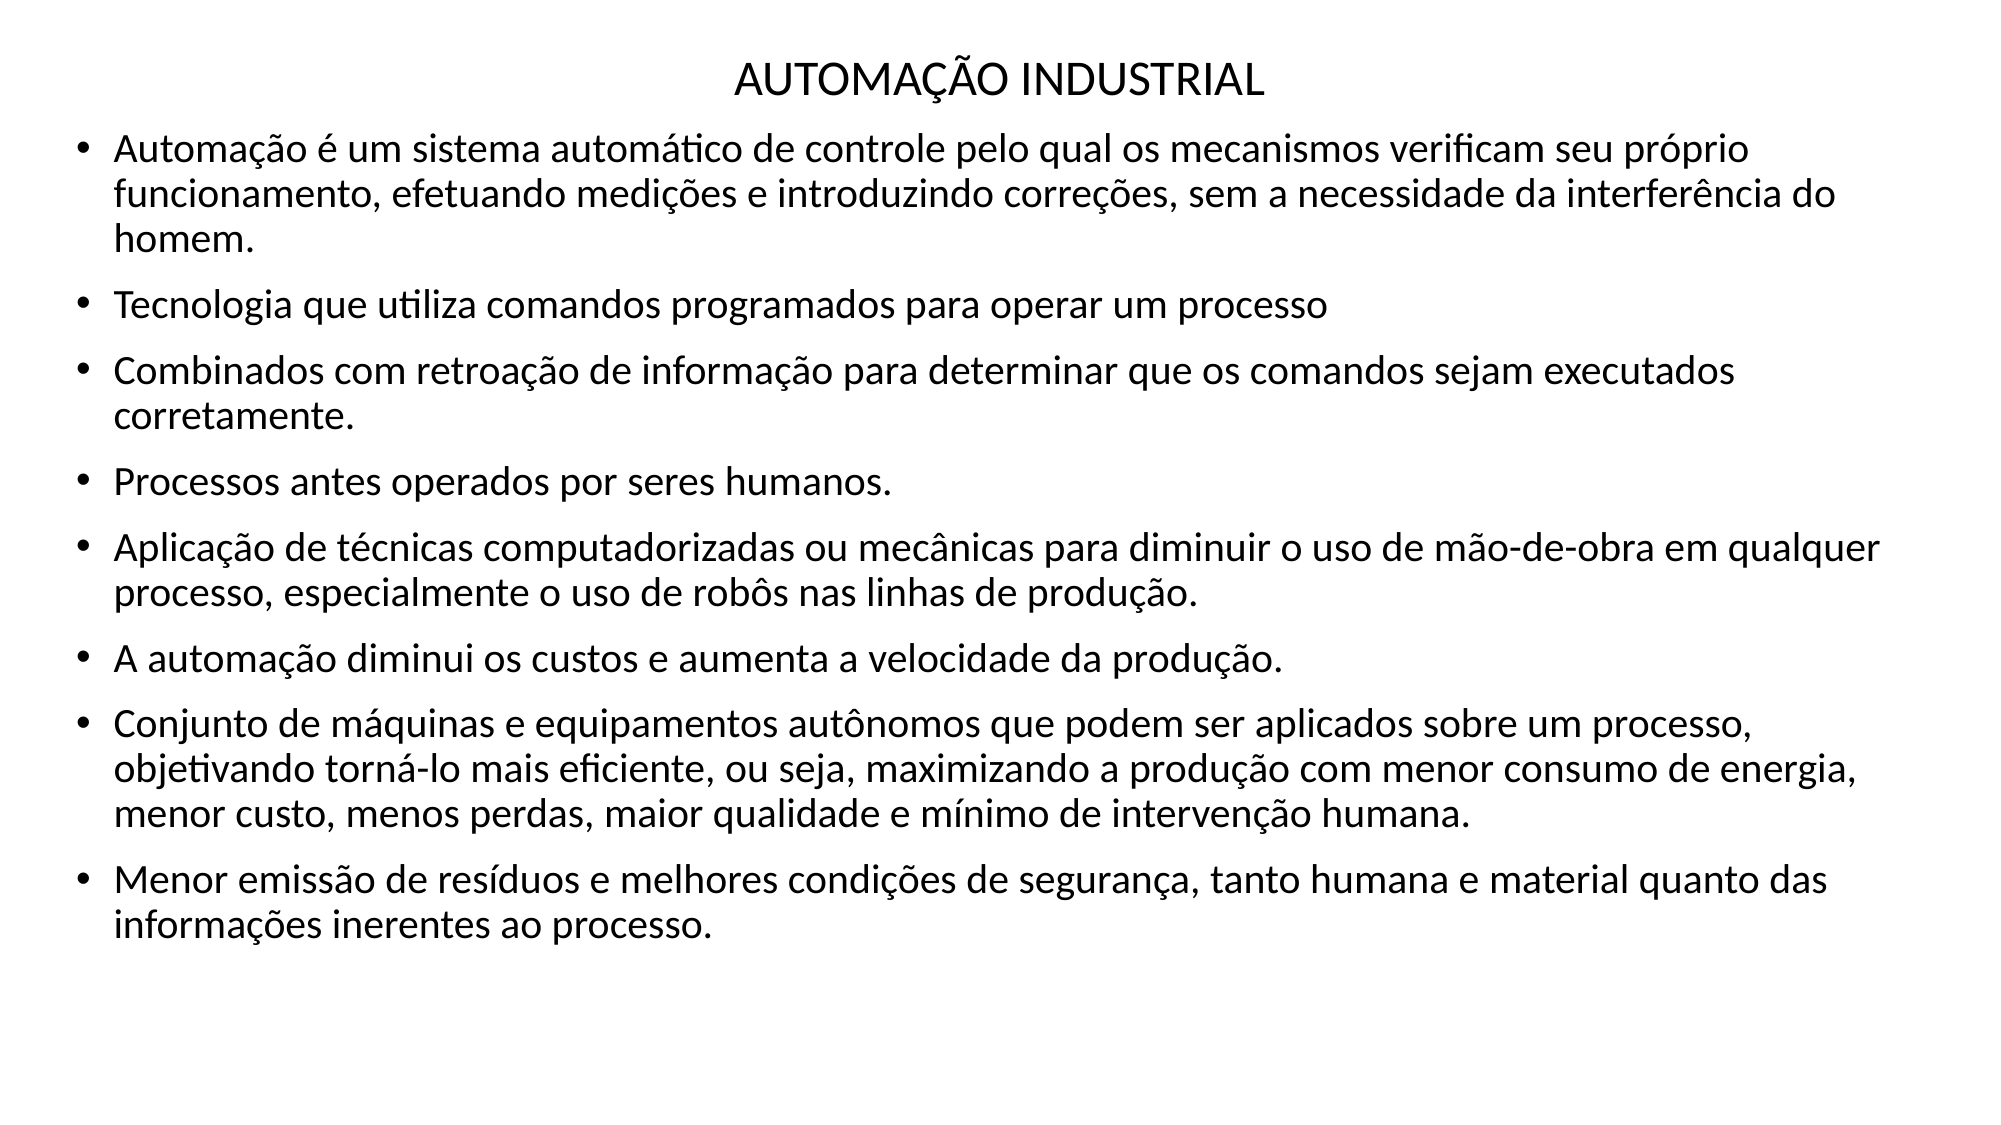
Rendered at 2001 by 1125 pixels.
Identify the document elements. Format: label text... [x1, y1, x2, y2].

list AUTOMAÇÃO INDUSTRIAL Automação é um sistema automático de controle pelo qual os mecanismos verificam seu próprio funcionamento, efetuando medições e introduzindo correções, sem a necessidade da interferência do homem. Tecnologia que utiliza comandos programados para operar um processo Combinados com retroação de informação para determinar que os comandos sejam executados corretamente. Processos antes operados por seres humanos. Aplicação de técnicas computadorizadas ou mecânicas para diminuir o uso de mão-de-obra em qualquer processo, especialmente o uso de robôs nas linhas de produção. A automação diminui os custos e aumenta a velocidade da produção. Conjunto de máquinas e equipamentos autônomos que podem ser aplicados sobre um processo, objetivando torná-lo mais eficiente, ou seja, maximizando a produção com menor consumo de energia, menor custo, menos perdas, maior qualidade e mínimo de intervenção humana. Menor emissão de resíduos e melhores condições de segurança, tanto humana e material quanto das informações inerentes ao processo. [61, 44, 1939, 1085]
